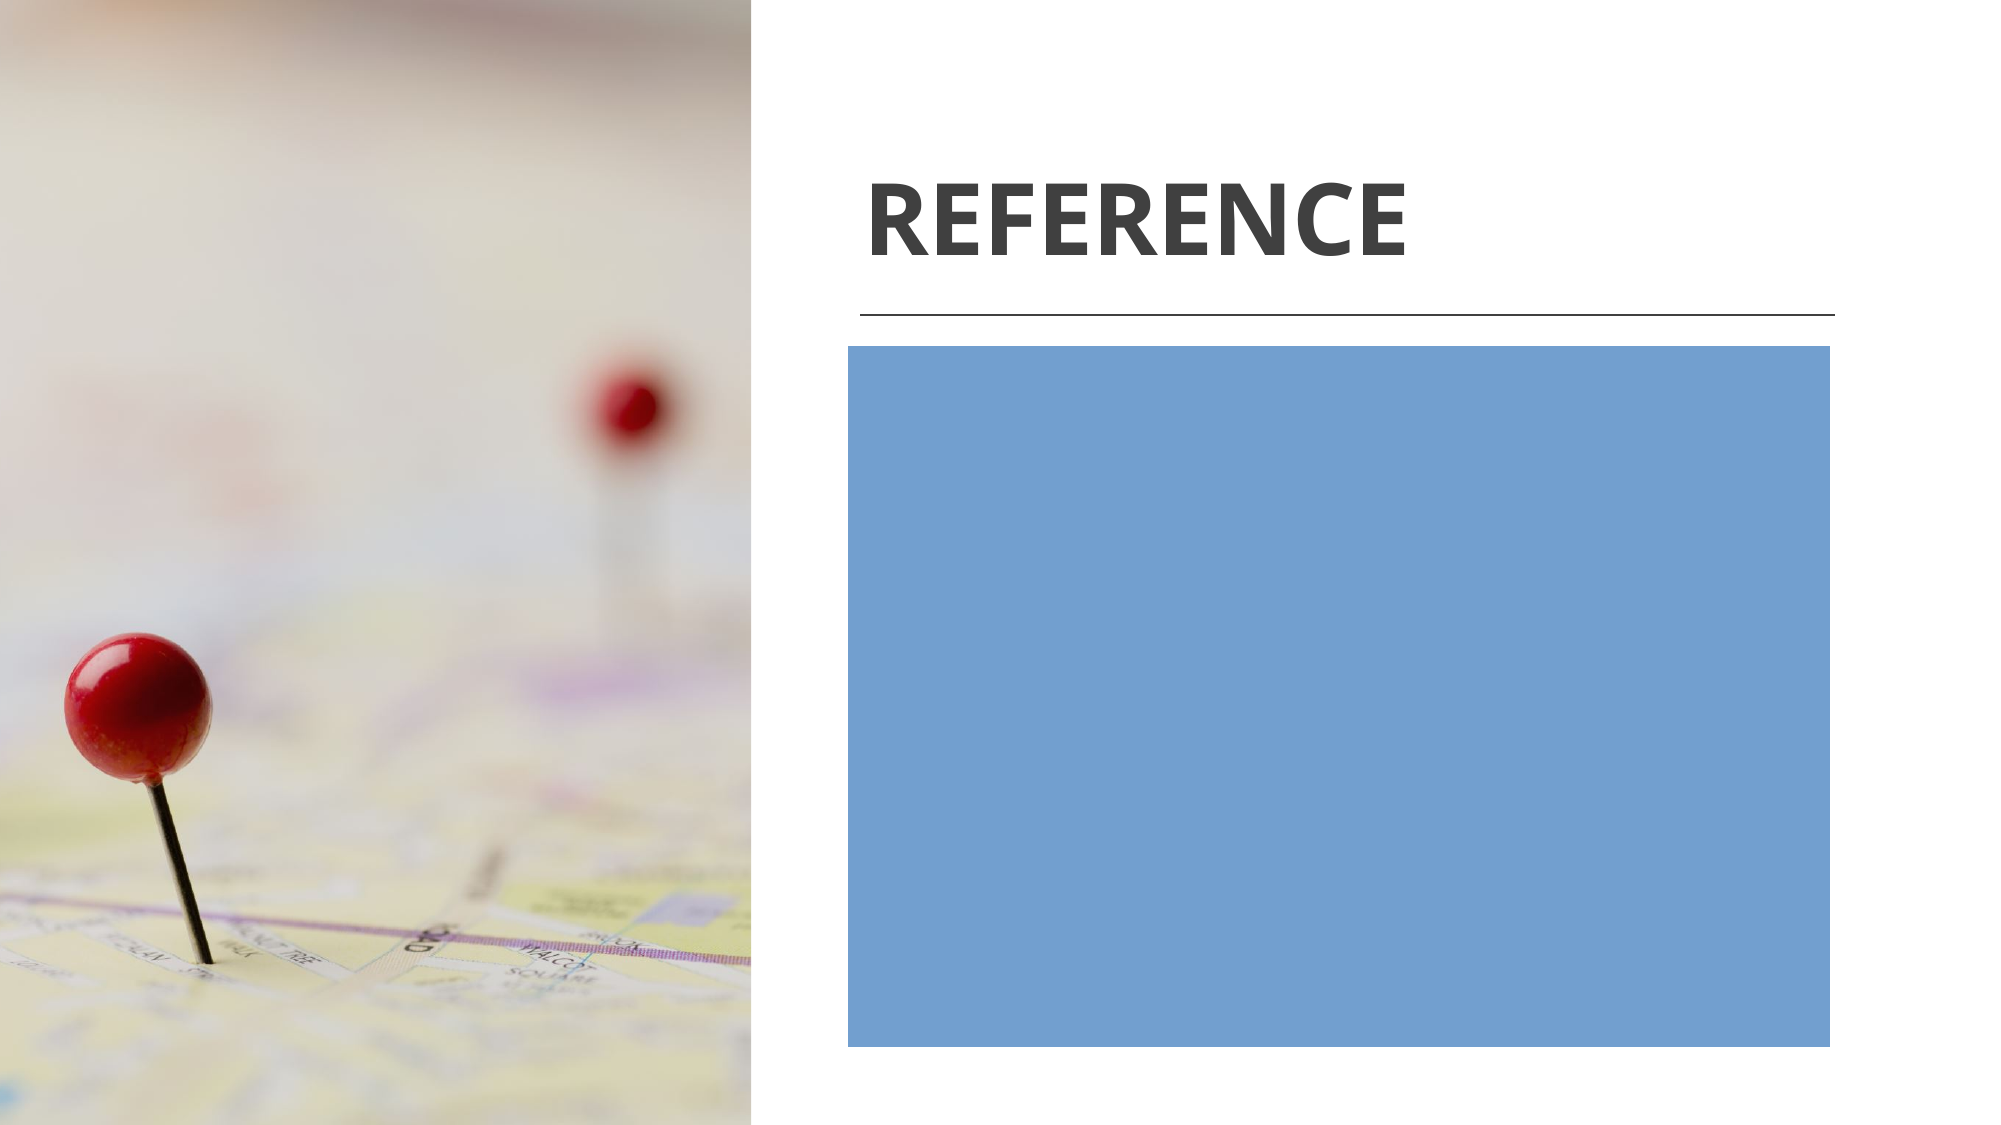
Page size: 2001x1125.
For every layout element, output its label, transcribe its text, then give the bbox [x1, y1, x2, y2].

title REFERENCE [848, 47, 1830, 285]
picture [0, 0, 752, 1125]
text_box [759, 0, 2000, 1125]
